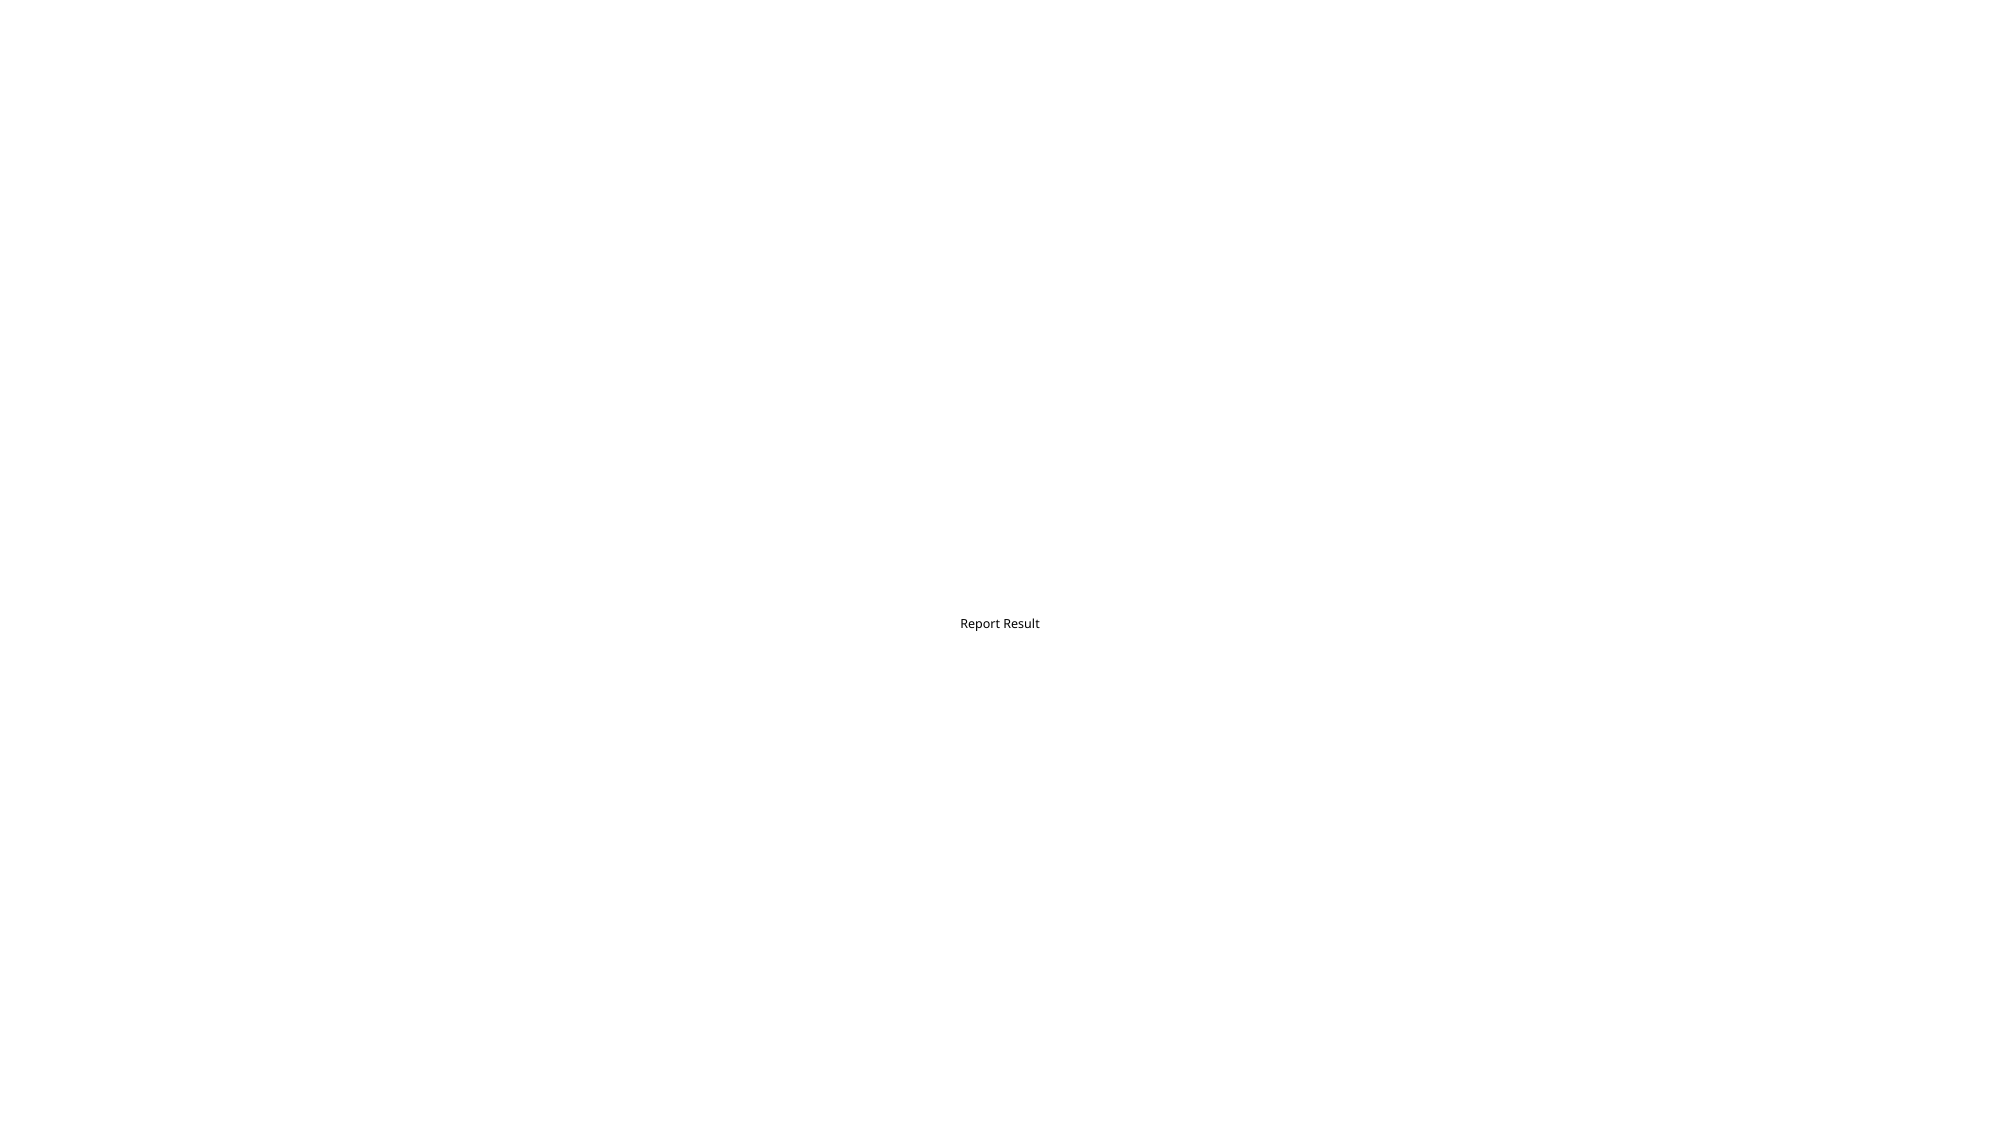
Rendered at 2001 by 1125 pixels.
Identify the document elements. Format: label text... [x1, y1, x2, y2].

title Report Result [493, 485, 1507, 640]
